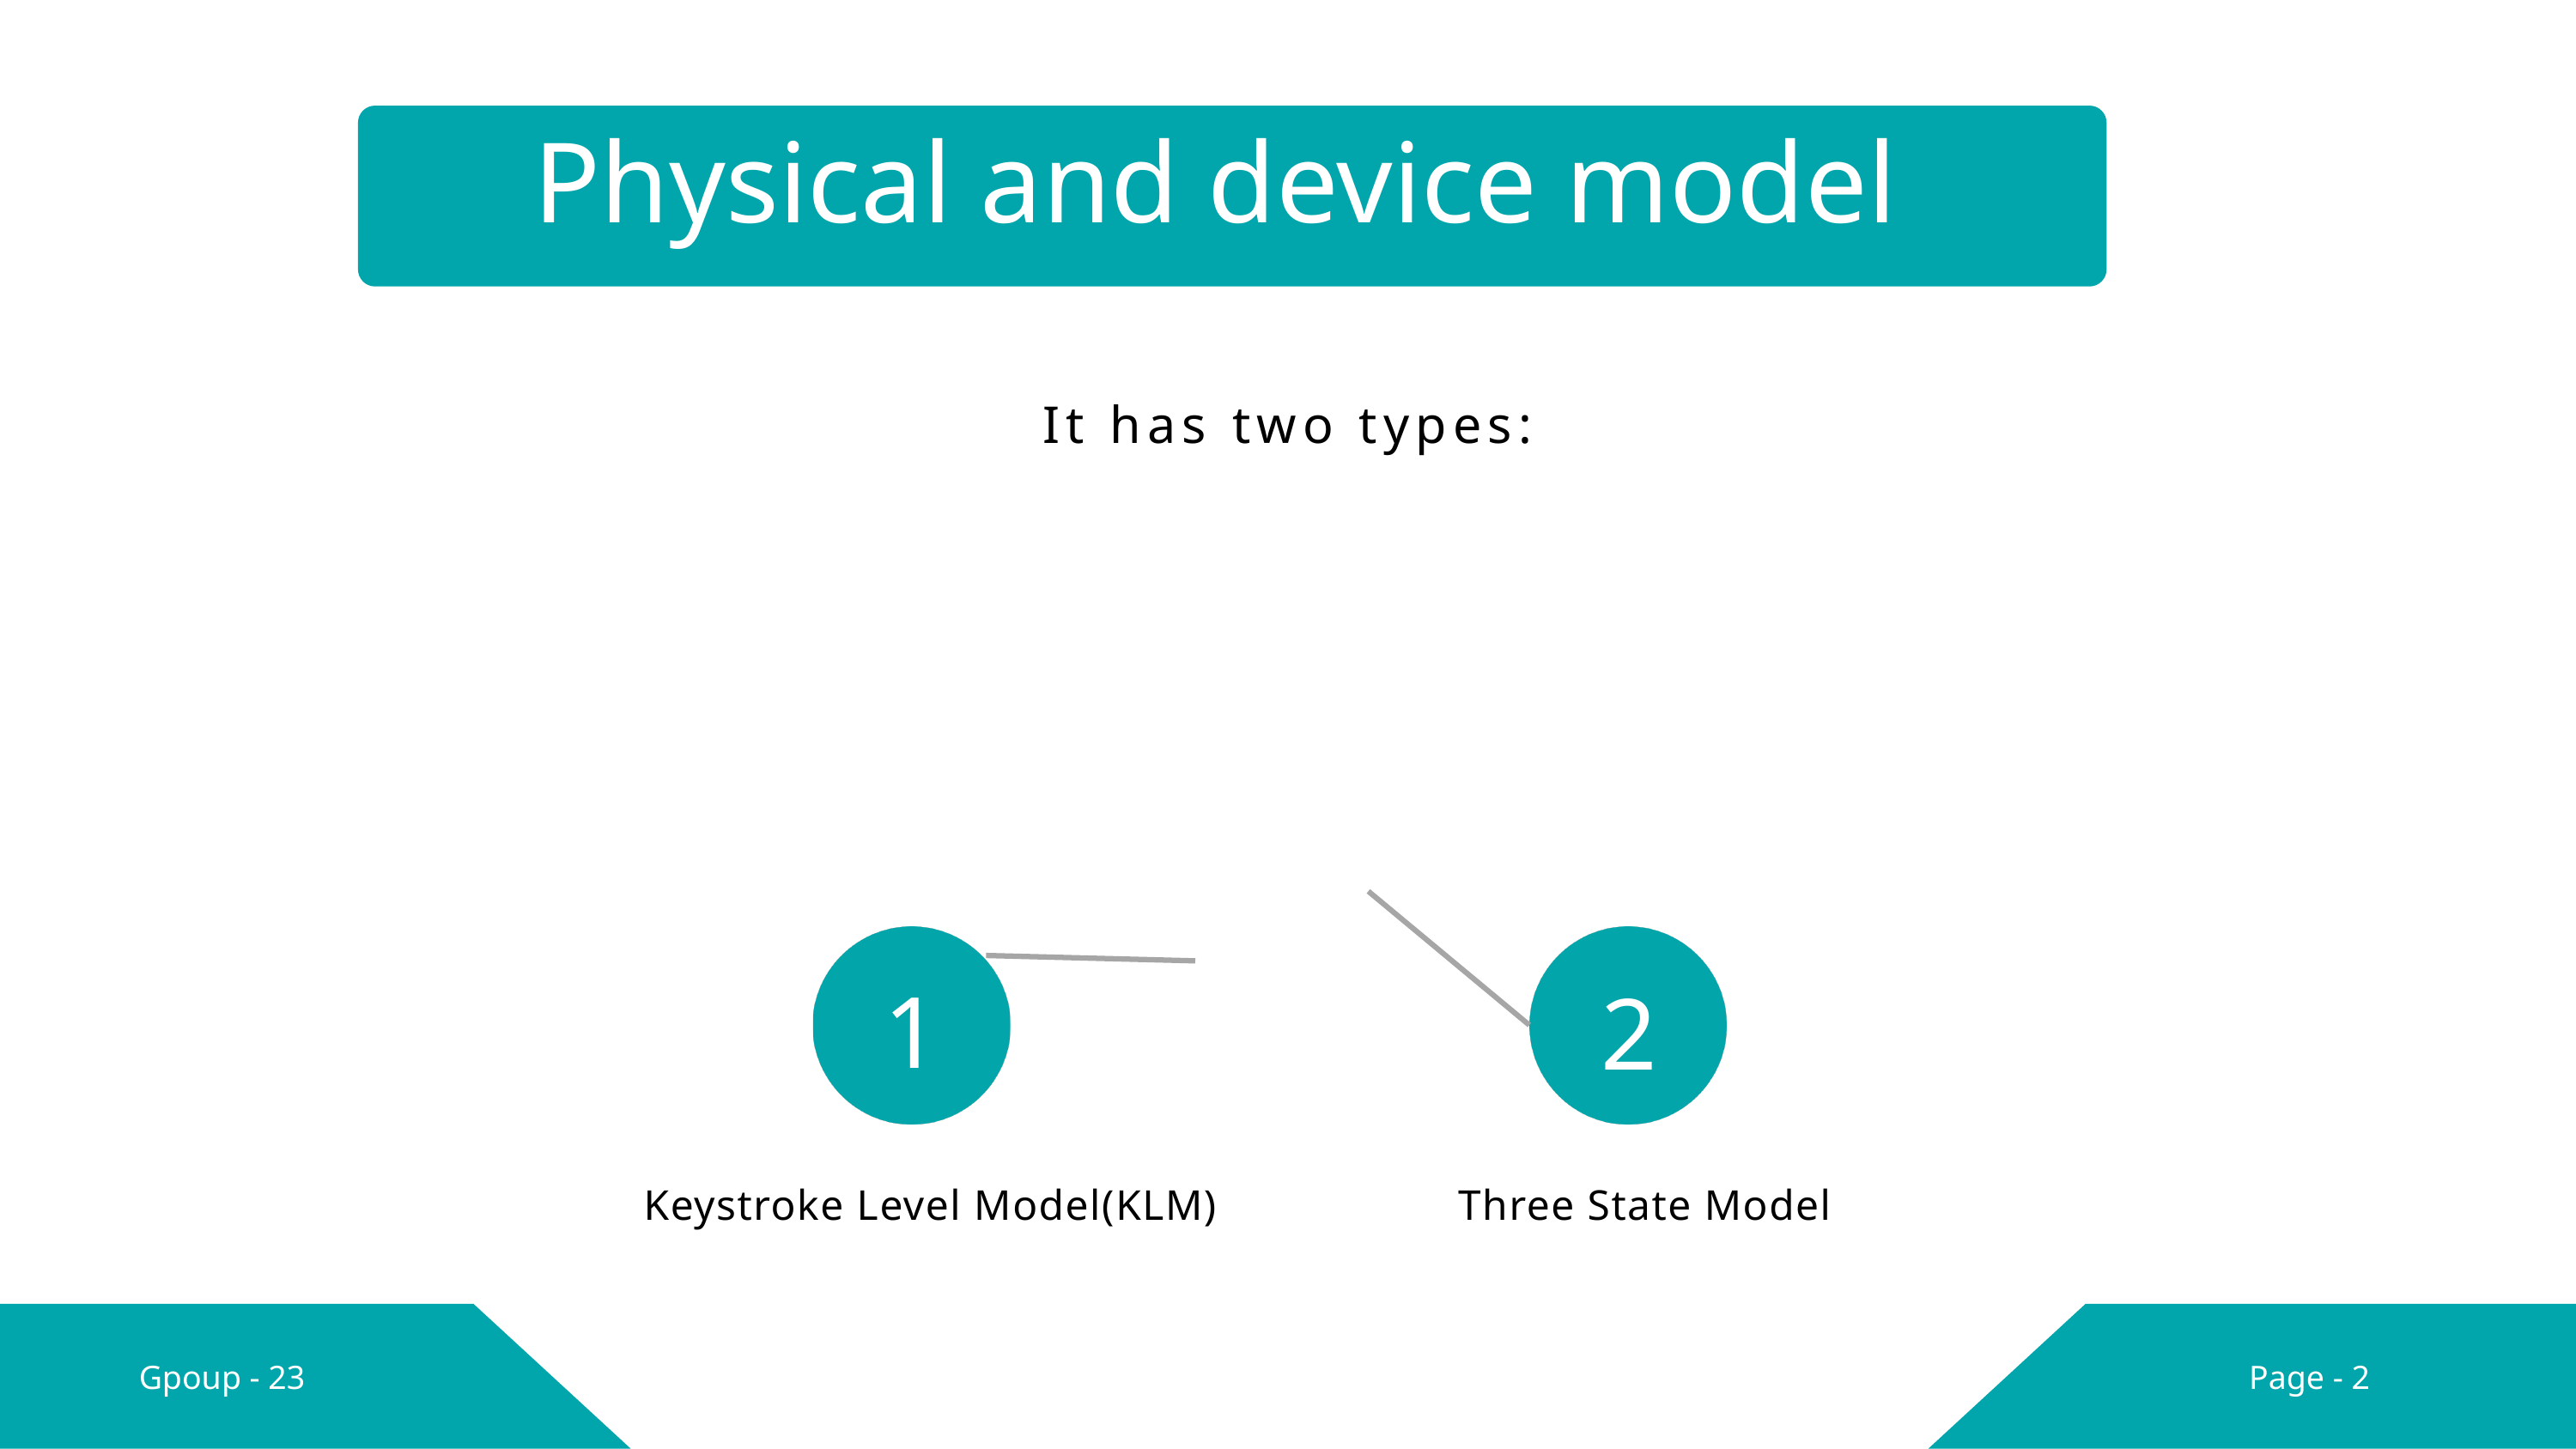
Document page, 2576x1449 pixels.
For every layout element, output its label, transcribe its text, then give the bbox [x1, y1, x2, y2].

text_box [357, 105, 2107, 287]
text_box It has two types: [1027, 372, 1549, 453]
text_box [1529, 926, 1727, 1125]
text_box Three State Model [1321, 1170, 1968, 1228]
text_box 1 [884, 949, 939, 1088]
text_box 2 [1601, 952, 1656, 1090]
text_box [812, 926, 1011, 1125]
text_box Keystroke Level Model(KLM) [602, 1170, 1248, 1228]
text_box Physical and device model [144, 89, 2287, 246]
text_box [0, 1303, 631, 1449]
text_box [1928, 1303, 2576, 1449]
